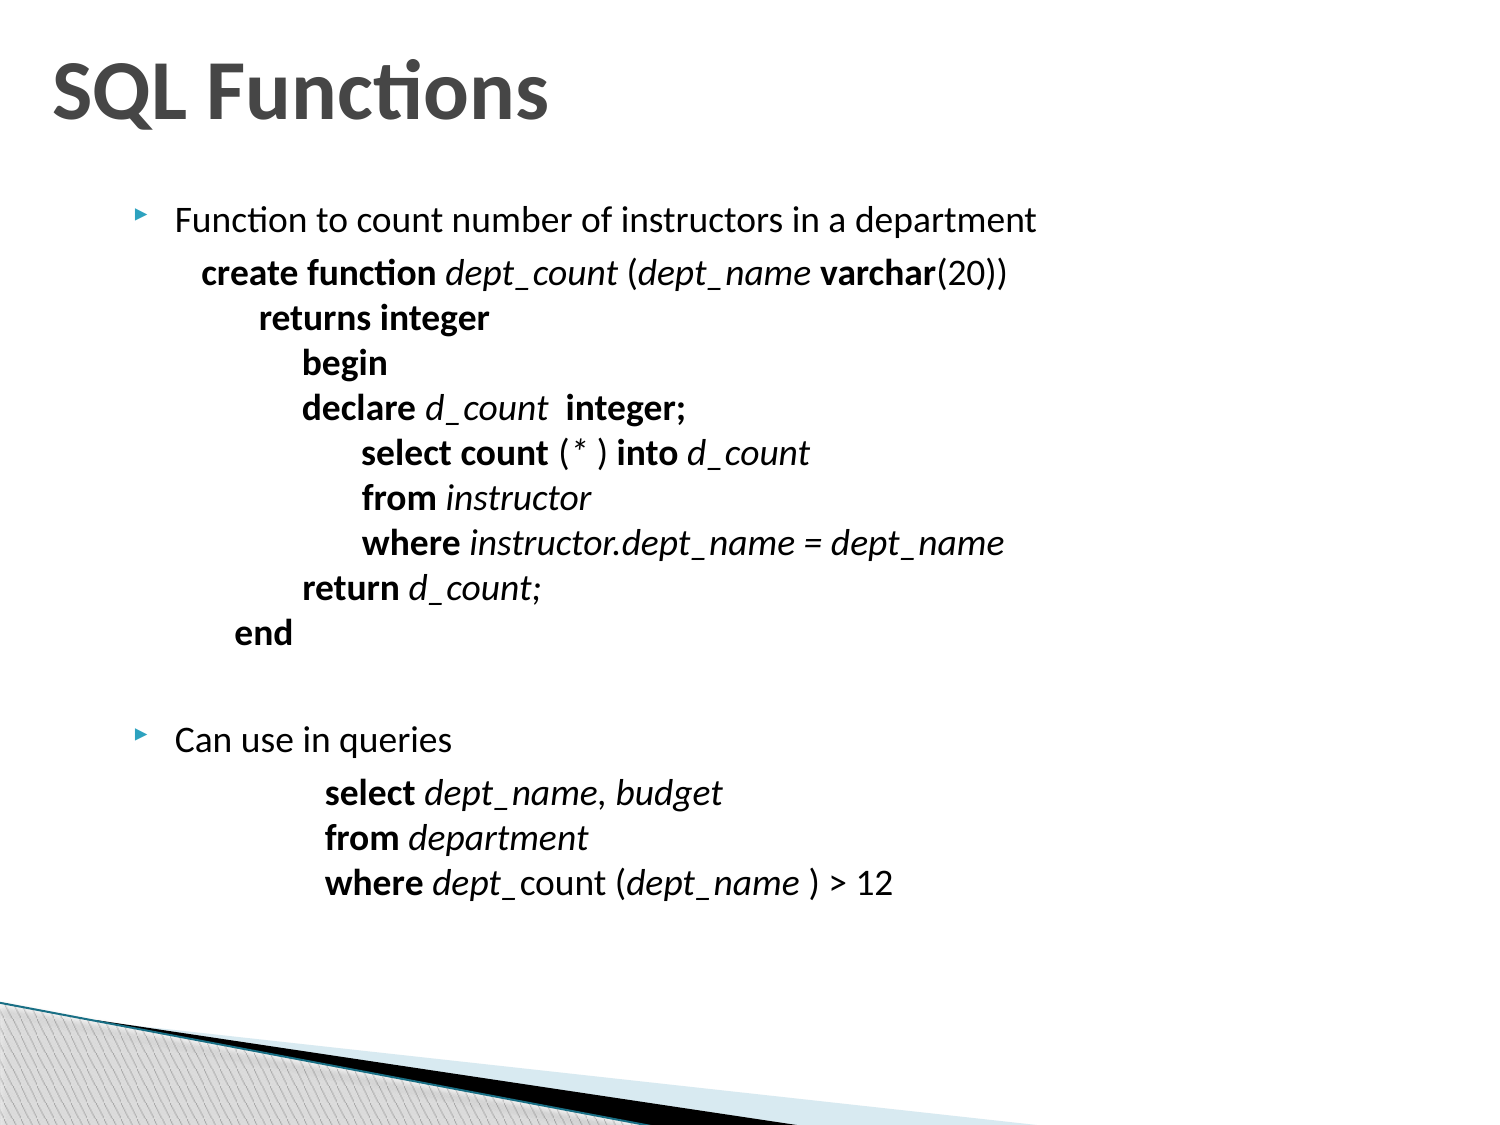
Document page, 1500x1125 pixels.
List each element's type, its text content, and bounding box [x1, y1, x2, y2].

list Function to count number of instructors in a department create function dept_count (dept_name varchar(20)) returns integer begin declare d_count integer; select count (* ) into d_count from instructor where instructor.dept_name = dept_name return d_count; end Can use in queries select dept_name, budget from department where dept_count (dept_name ) > 12 [99, 187, 1322, 993]
title SQL Functions [37, 24, 1425, 145]
text_box B [0, 1006, 633, 1125]
